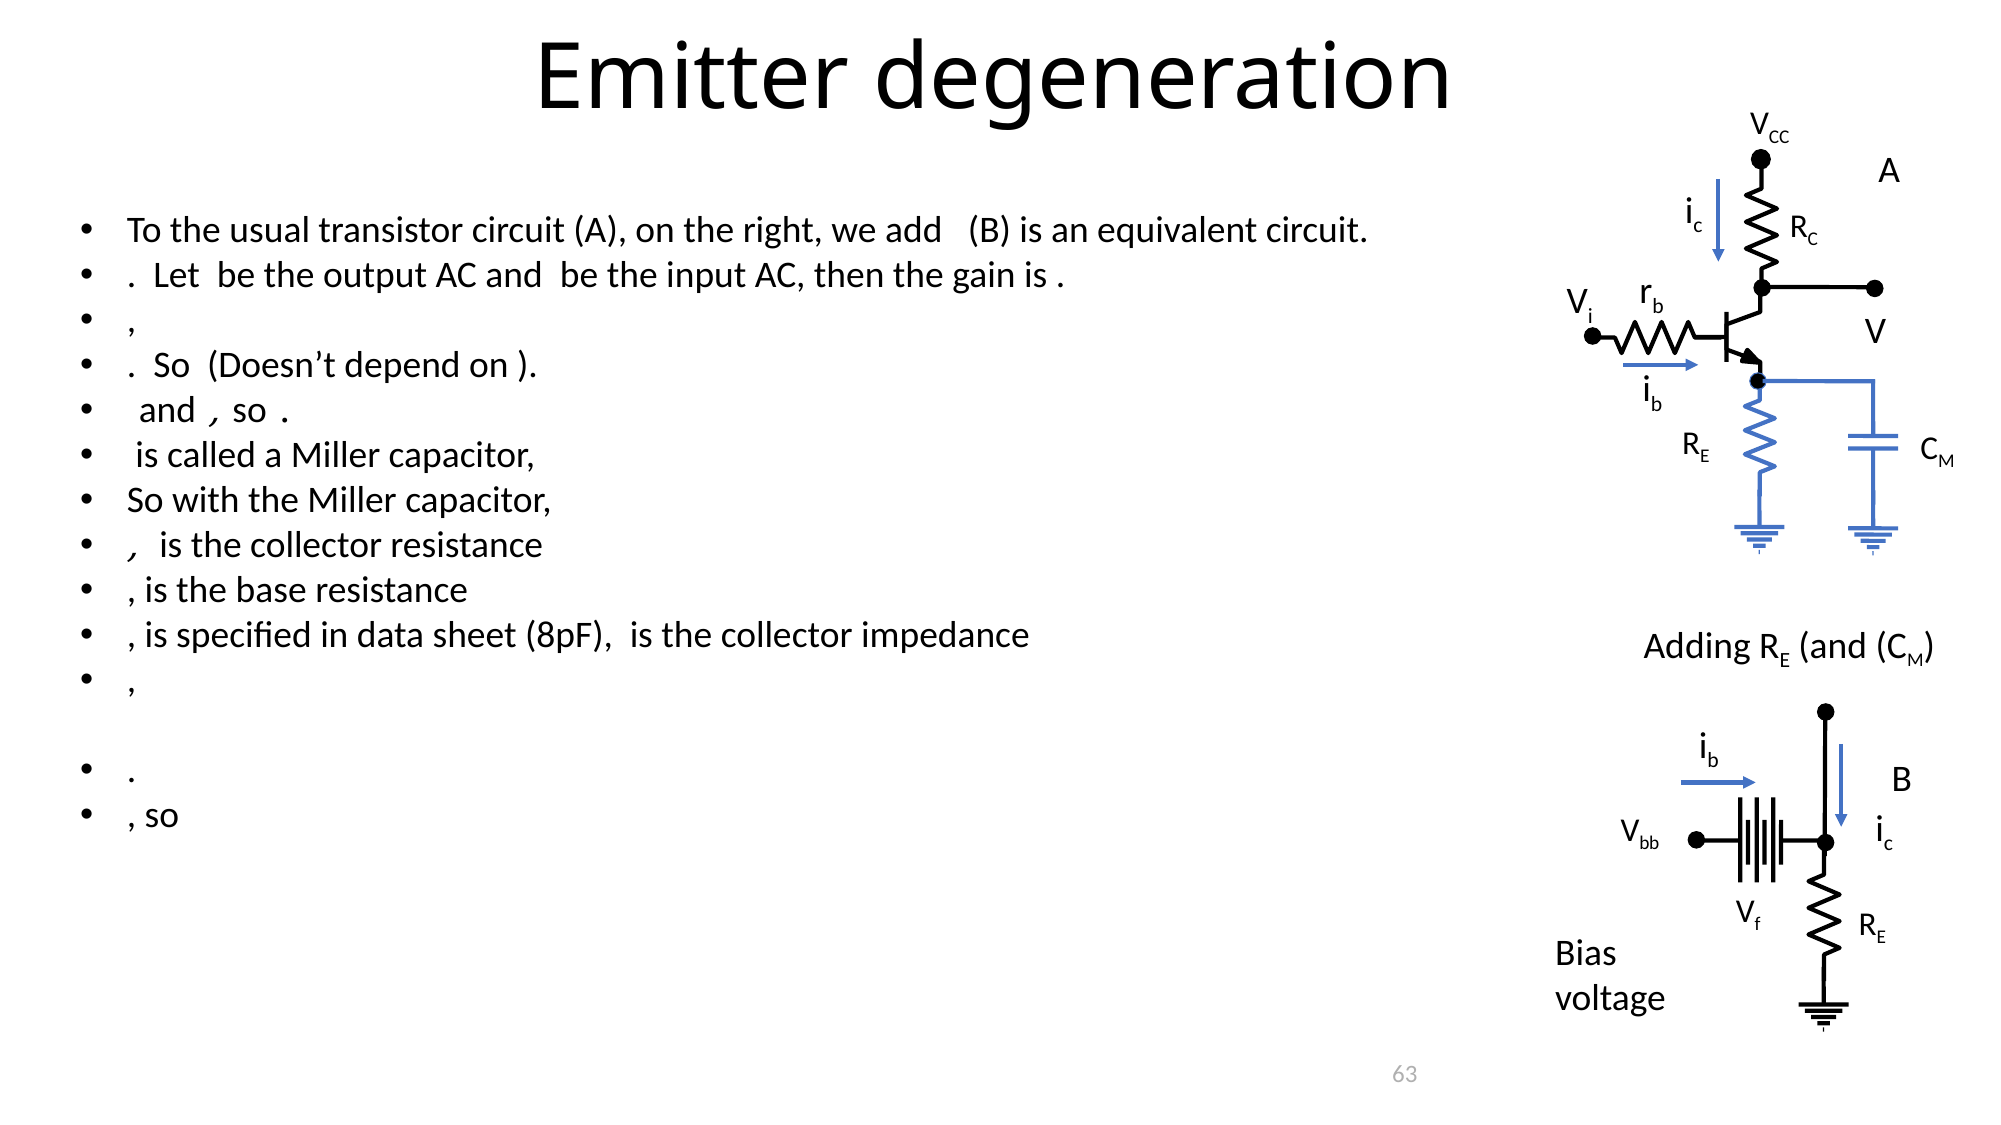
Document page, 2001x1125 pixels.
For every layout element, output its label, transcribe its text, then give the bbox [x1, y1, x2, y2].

slide_number 63 [1074, 738, 1425, 1125]
text_box Bias voltage [1540, 920, 1603, 1026]
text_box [1603, 703, 1965, 1030]
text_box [1551, 94, 1972, 554]
text_box Emitter degeneration [17, 16, 1972, 127]
text_box Adding RE (and (CM) [1628, 613, 2000, 680]
